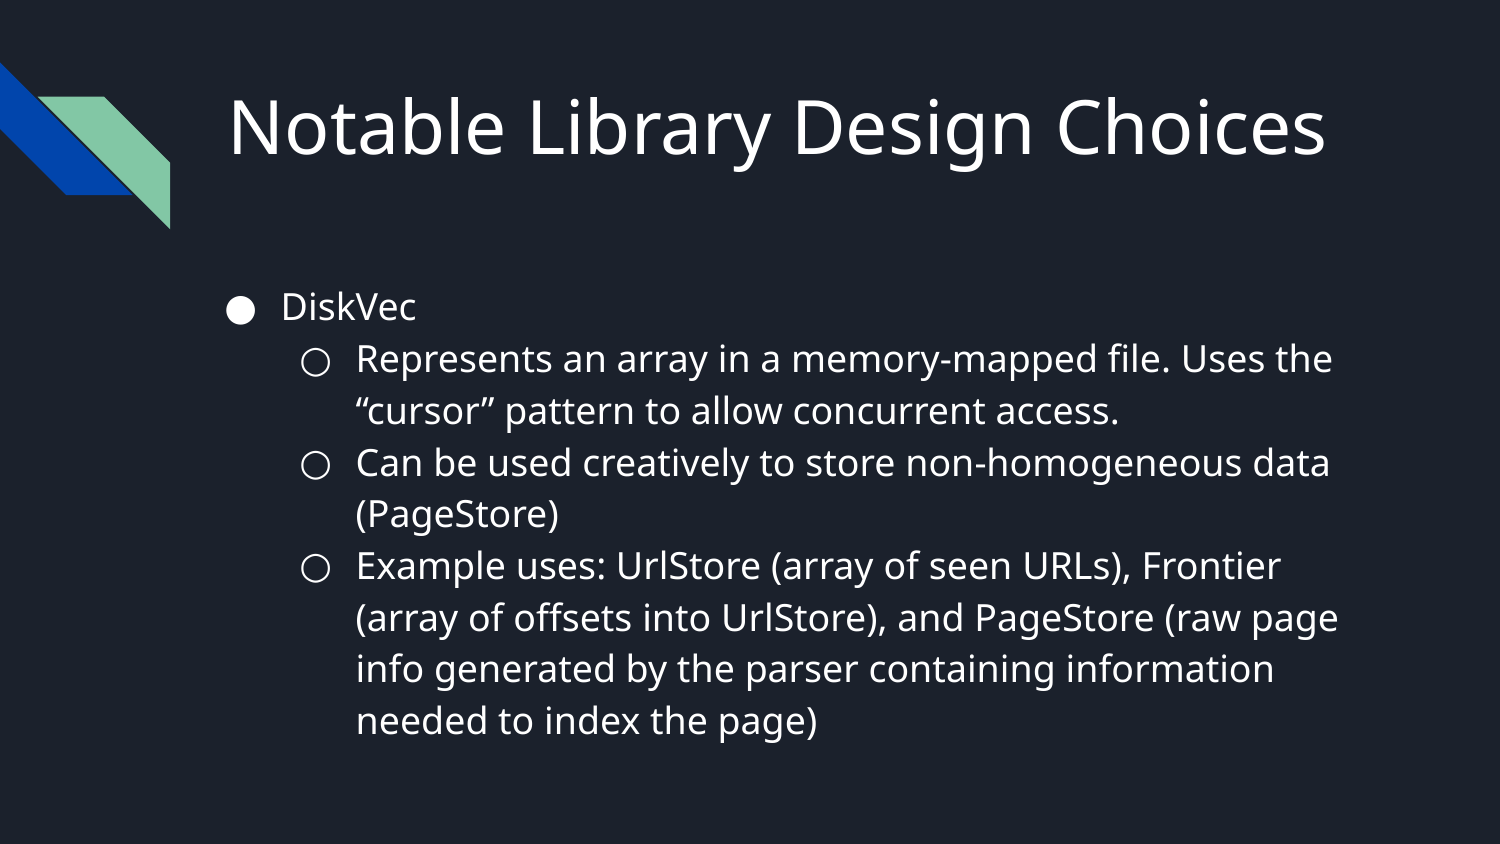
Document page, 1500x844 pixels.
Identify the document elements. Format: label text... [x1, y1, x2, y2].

list DiskVec Represents an array in a memory-mapped file. Uses the “cursor” pattern to allow concurrent access. Can be used creatively to store non-homogeneous data (PageStore) Example uses: UrlStore (array of seen URLs), Frontier (array of offsets into UrlStore), and PageStore (raw page info generated by the parser containing information needed to index the page) [190, 261, 1383, 740]
title Notable Library Design Choices [212, 64, 1459, 215]
